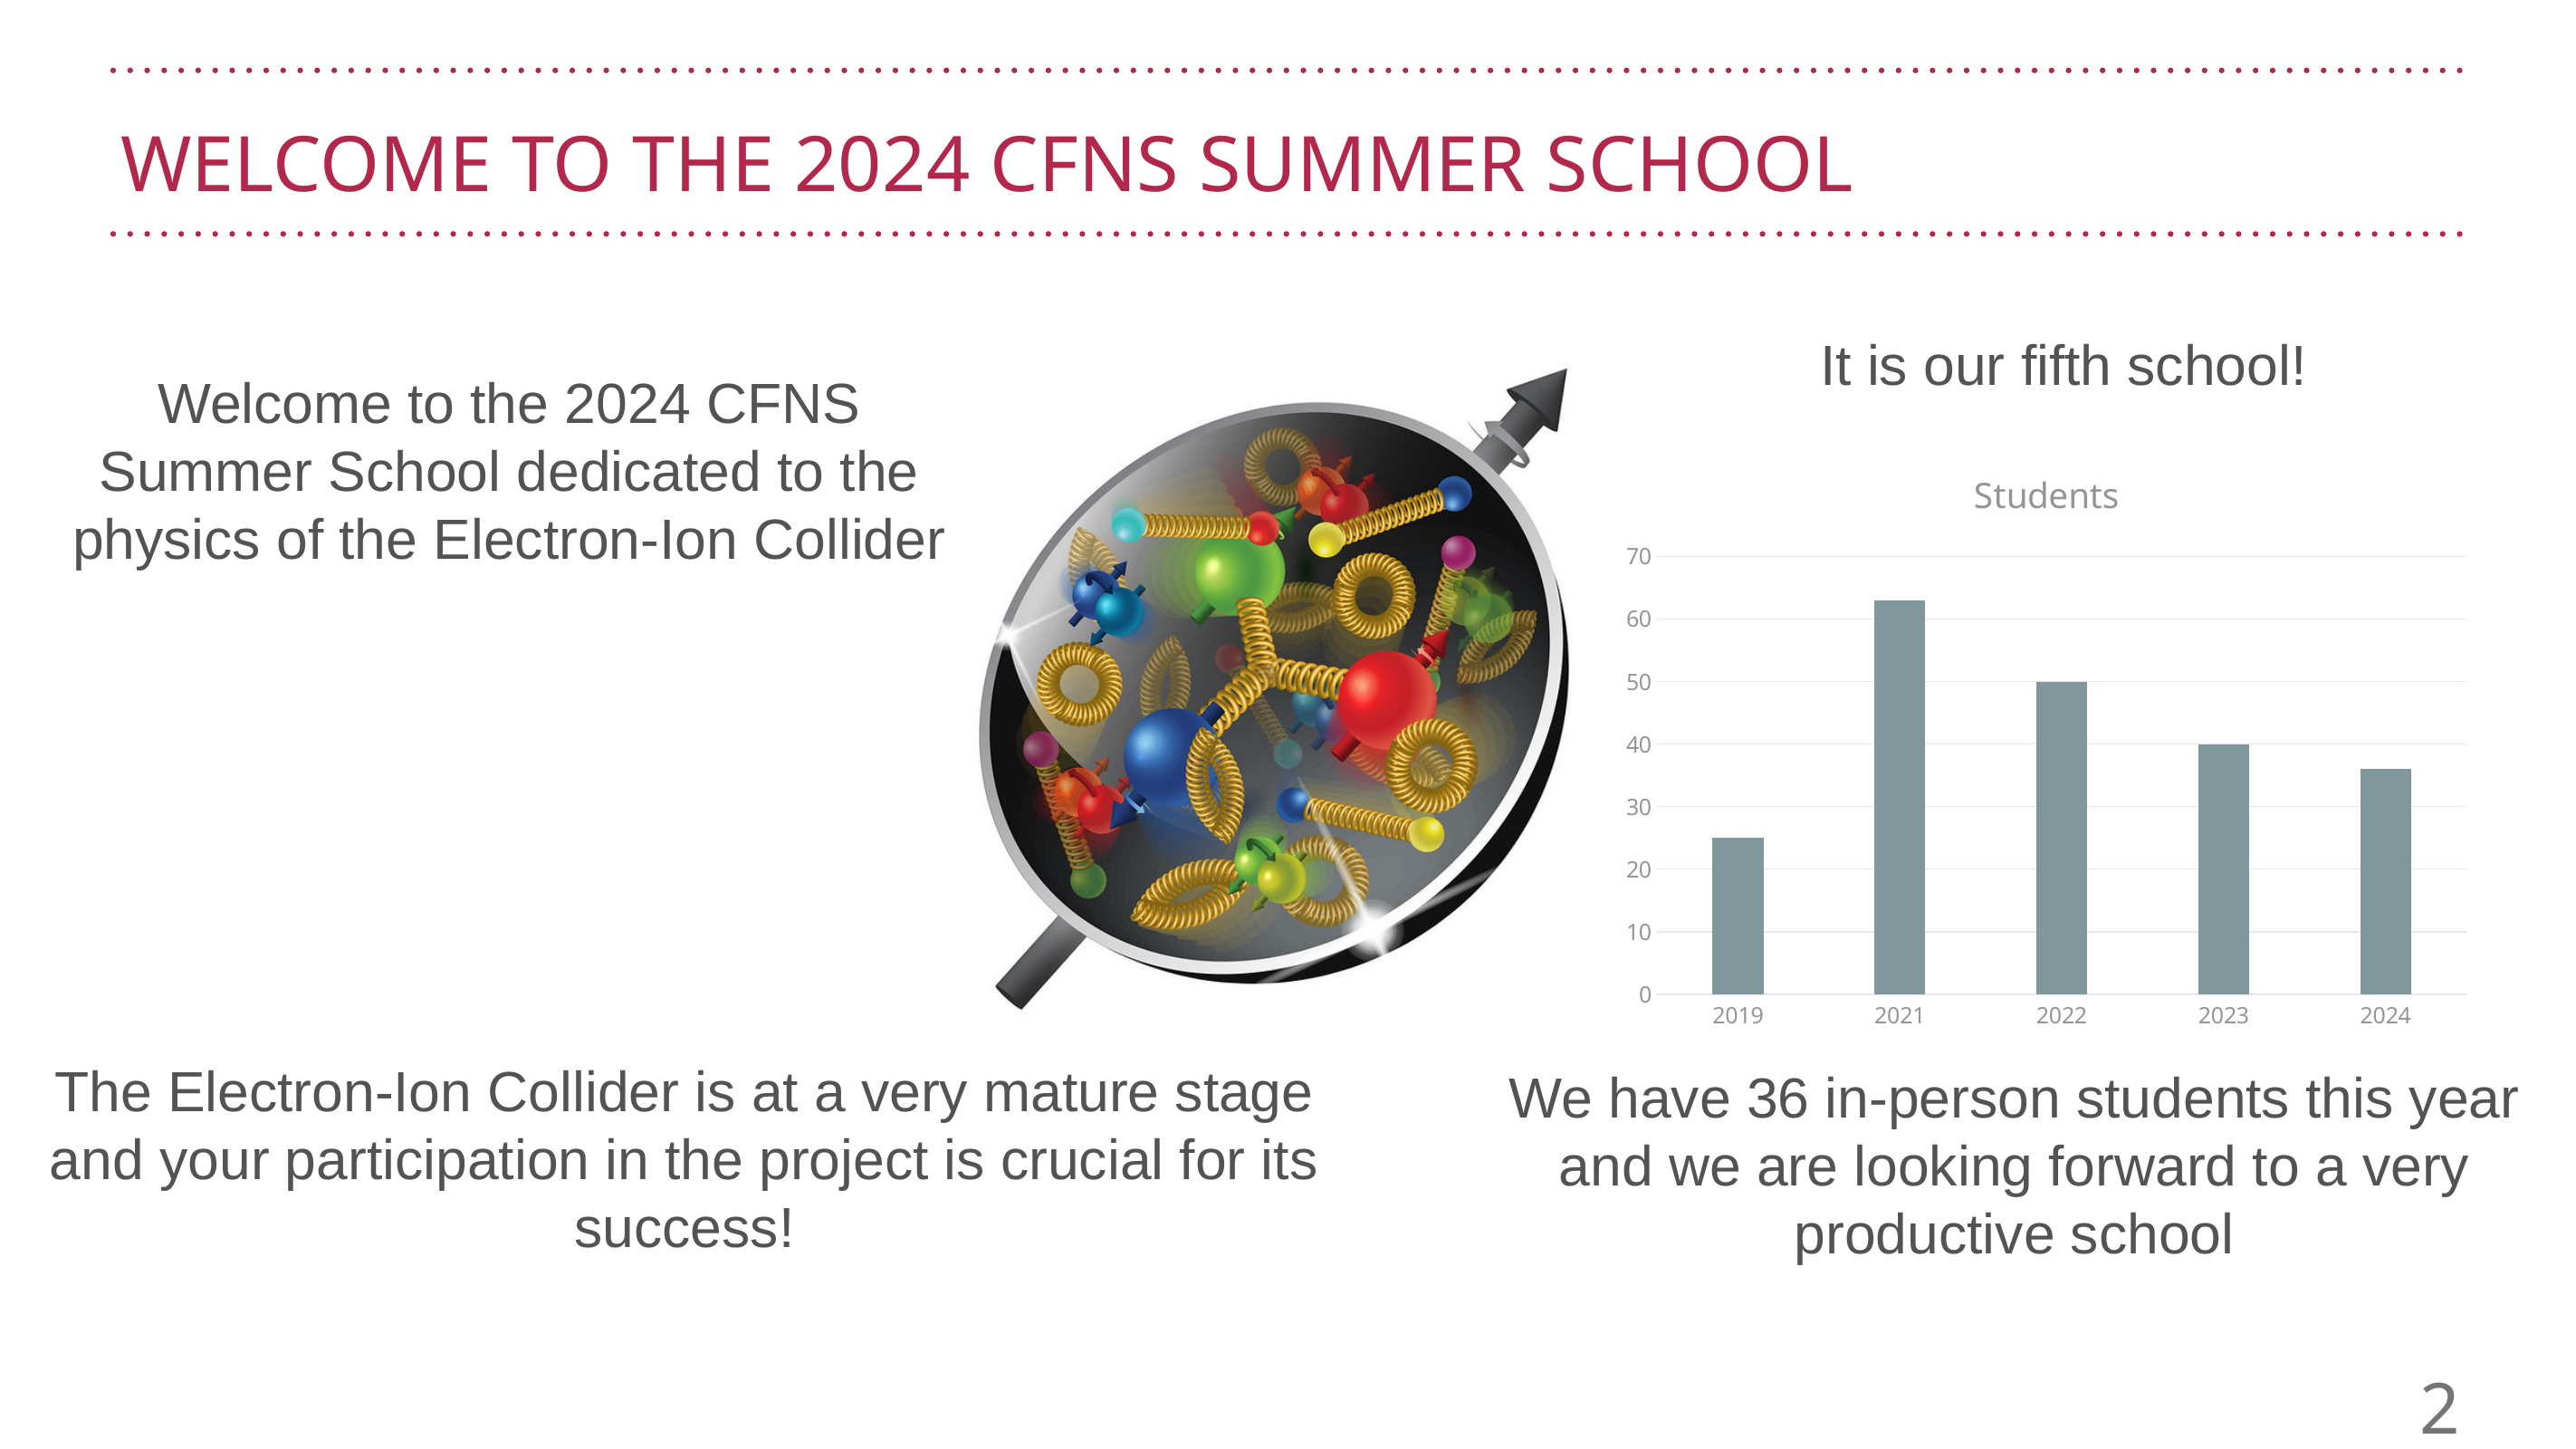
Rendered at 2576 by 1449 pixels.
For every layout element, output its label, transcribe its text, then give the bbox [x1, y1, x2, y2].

text_box We have 36 in-person students this year and we are looking forward to a very productive school [1469, 1054, 2561, 1271]
chart [1608, 439, 2485, 1043]
title Welcome to the 2024 CFNS Summer School [112, 107, 2464, 216]
slide_number 2 [2411, 1356, 2462, 1449]
text_box Welcome to the 2024 CFNS Summer School dedicated to the physics of the Electron-Ion Collider [52, 360, 850, 577]
text_box The Electron-Ion Collider is at a very mature stage and your participation in the project is crucial for its success! [34, 1048, 1336, 1266]
text_box It is our fifth school! [1669, 321, 2576, 404]
picture [850, 280, 1669, 1099]
